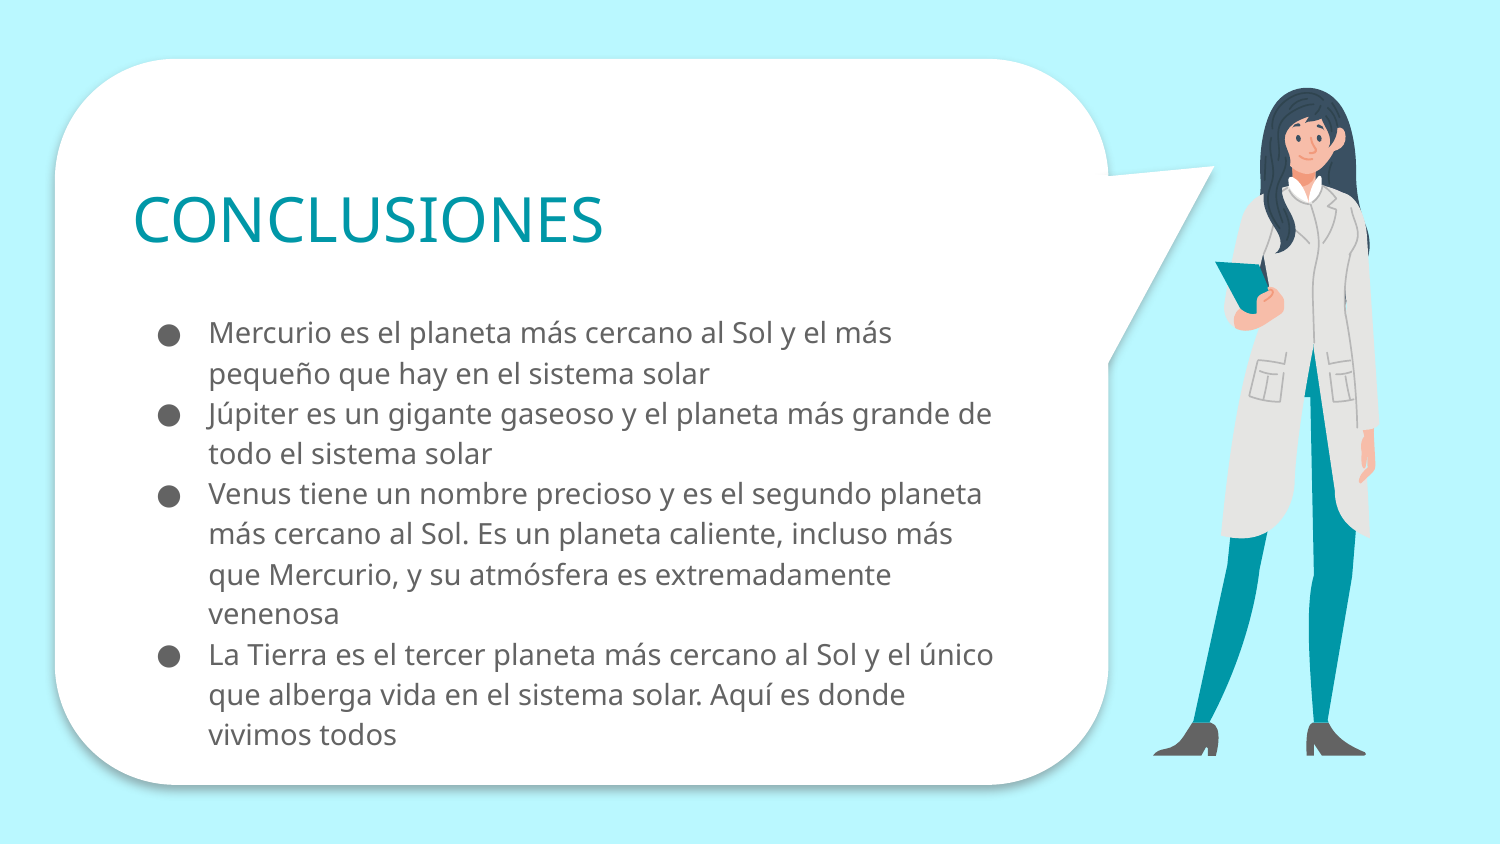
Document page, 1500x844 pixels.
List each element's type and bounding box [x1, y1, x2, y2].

text_box [54, 58, 1215, 786]
text_box [1152, 87, 1380, 757]
